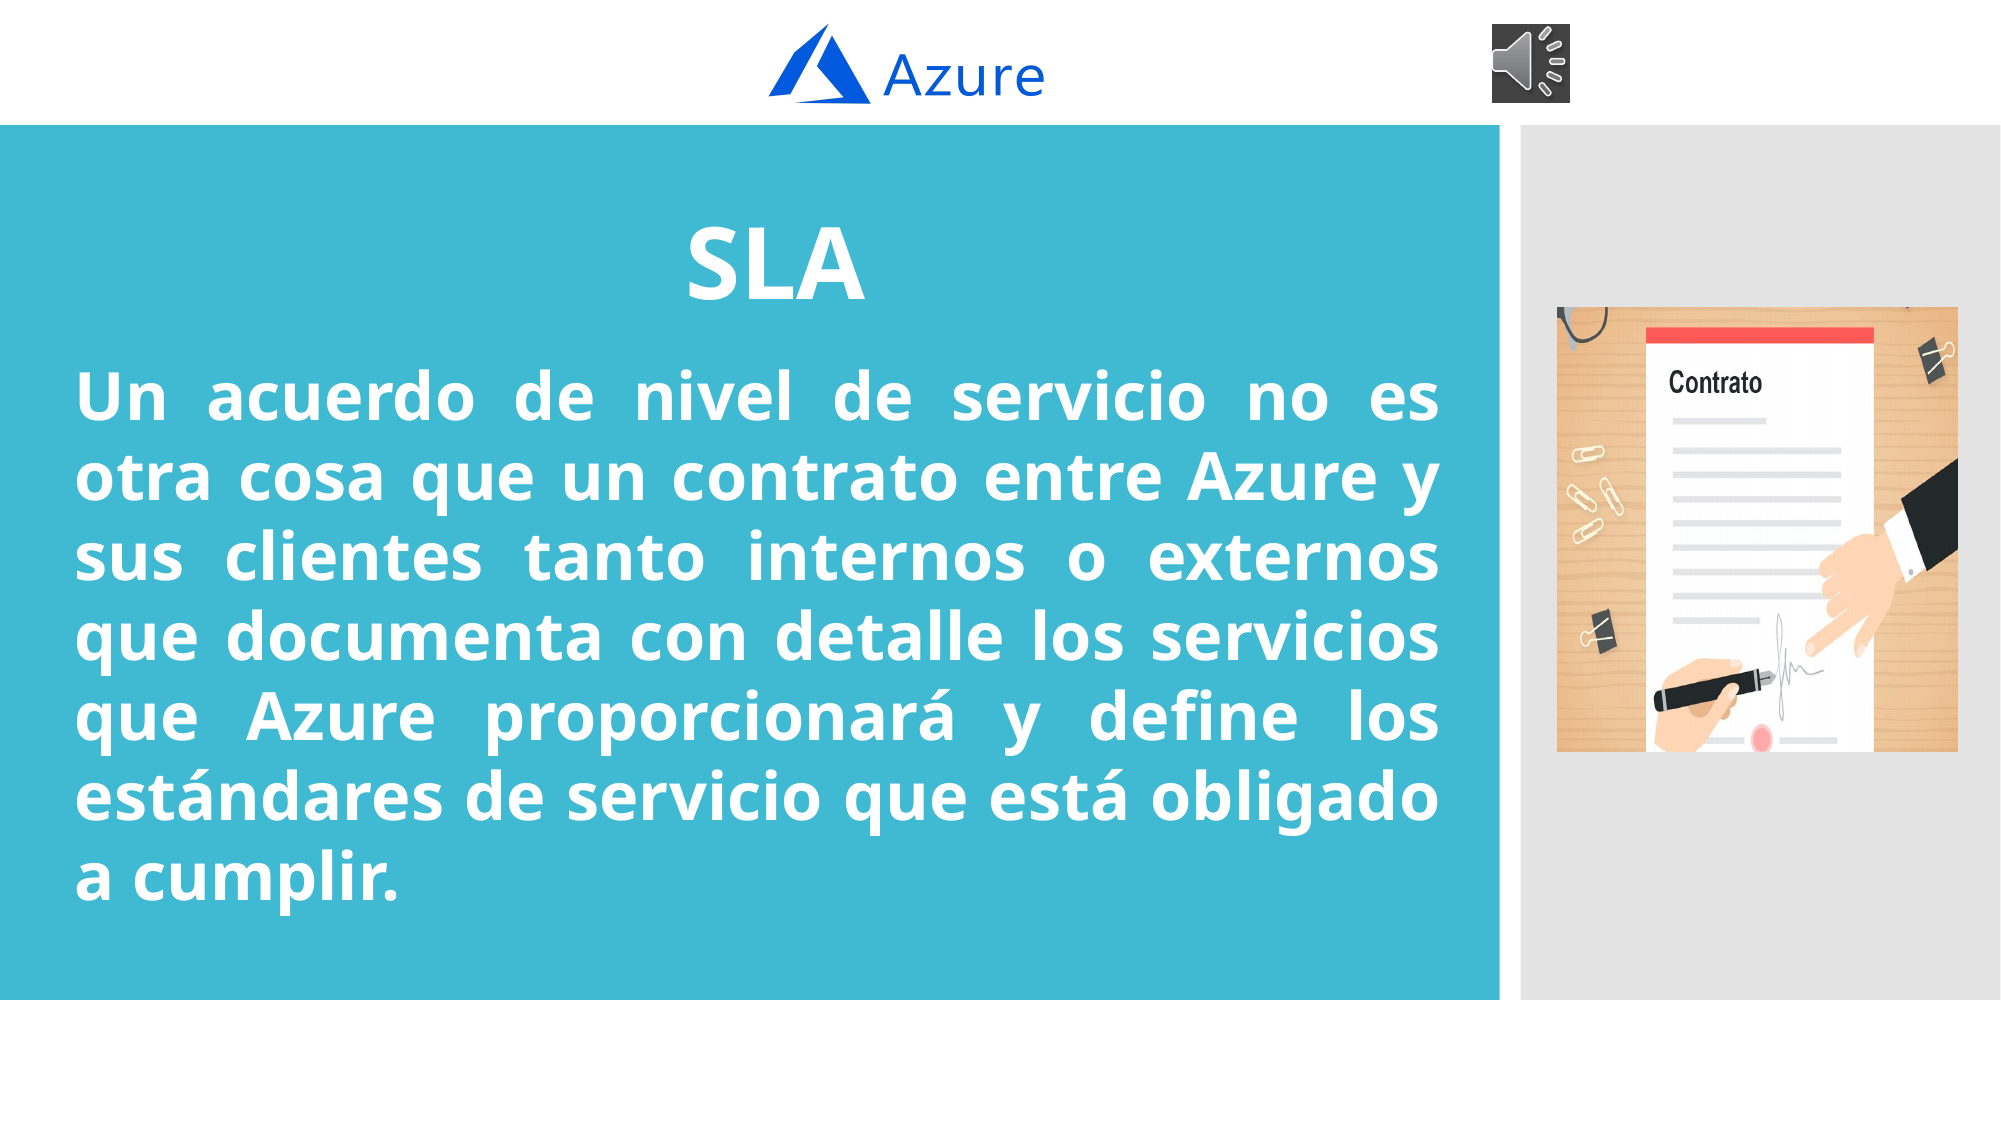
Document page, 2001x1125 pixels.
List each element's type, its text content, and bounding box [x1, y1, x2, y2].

picture [1557, 307, 1958, 753]
text_box Un acuerdo de nivel de servicio no es otra cosa que un contrato entre Azure y sus clientes tanto internos o externos que documenta con detalle los servicios que Azure proporcionará y define los estándares de servicio que está obligado a cumplir. [60, 346, 1457, 921]
text_box SLA [670, 191, 881, 327]
picture [1490, 23, 1572, 104]
picture [767, 0, 1045, 142]
